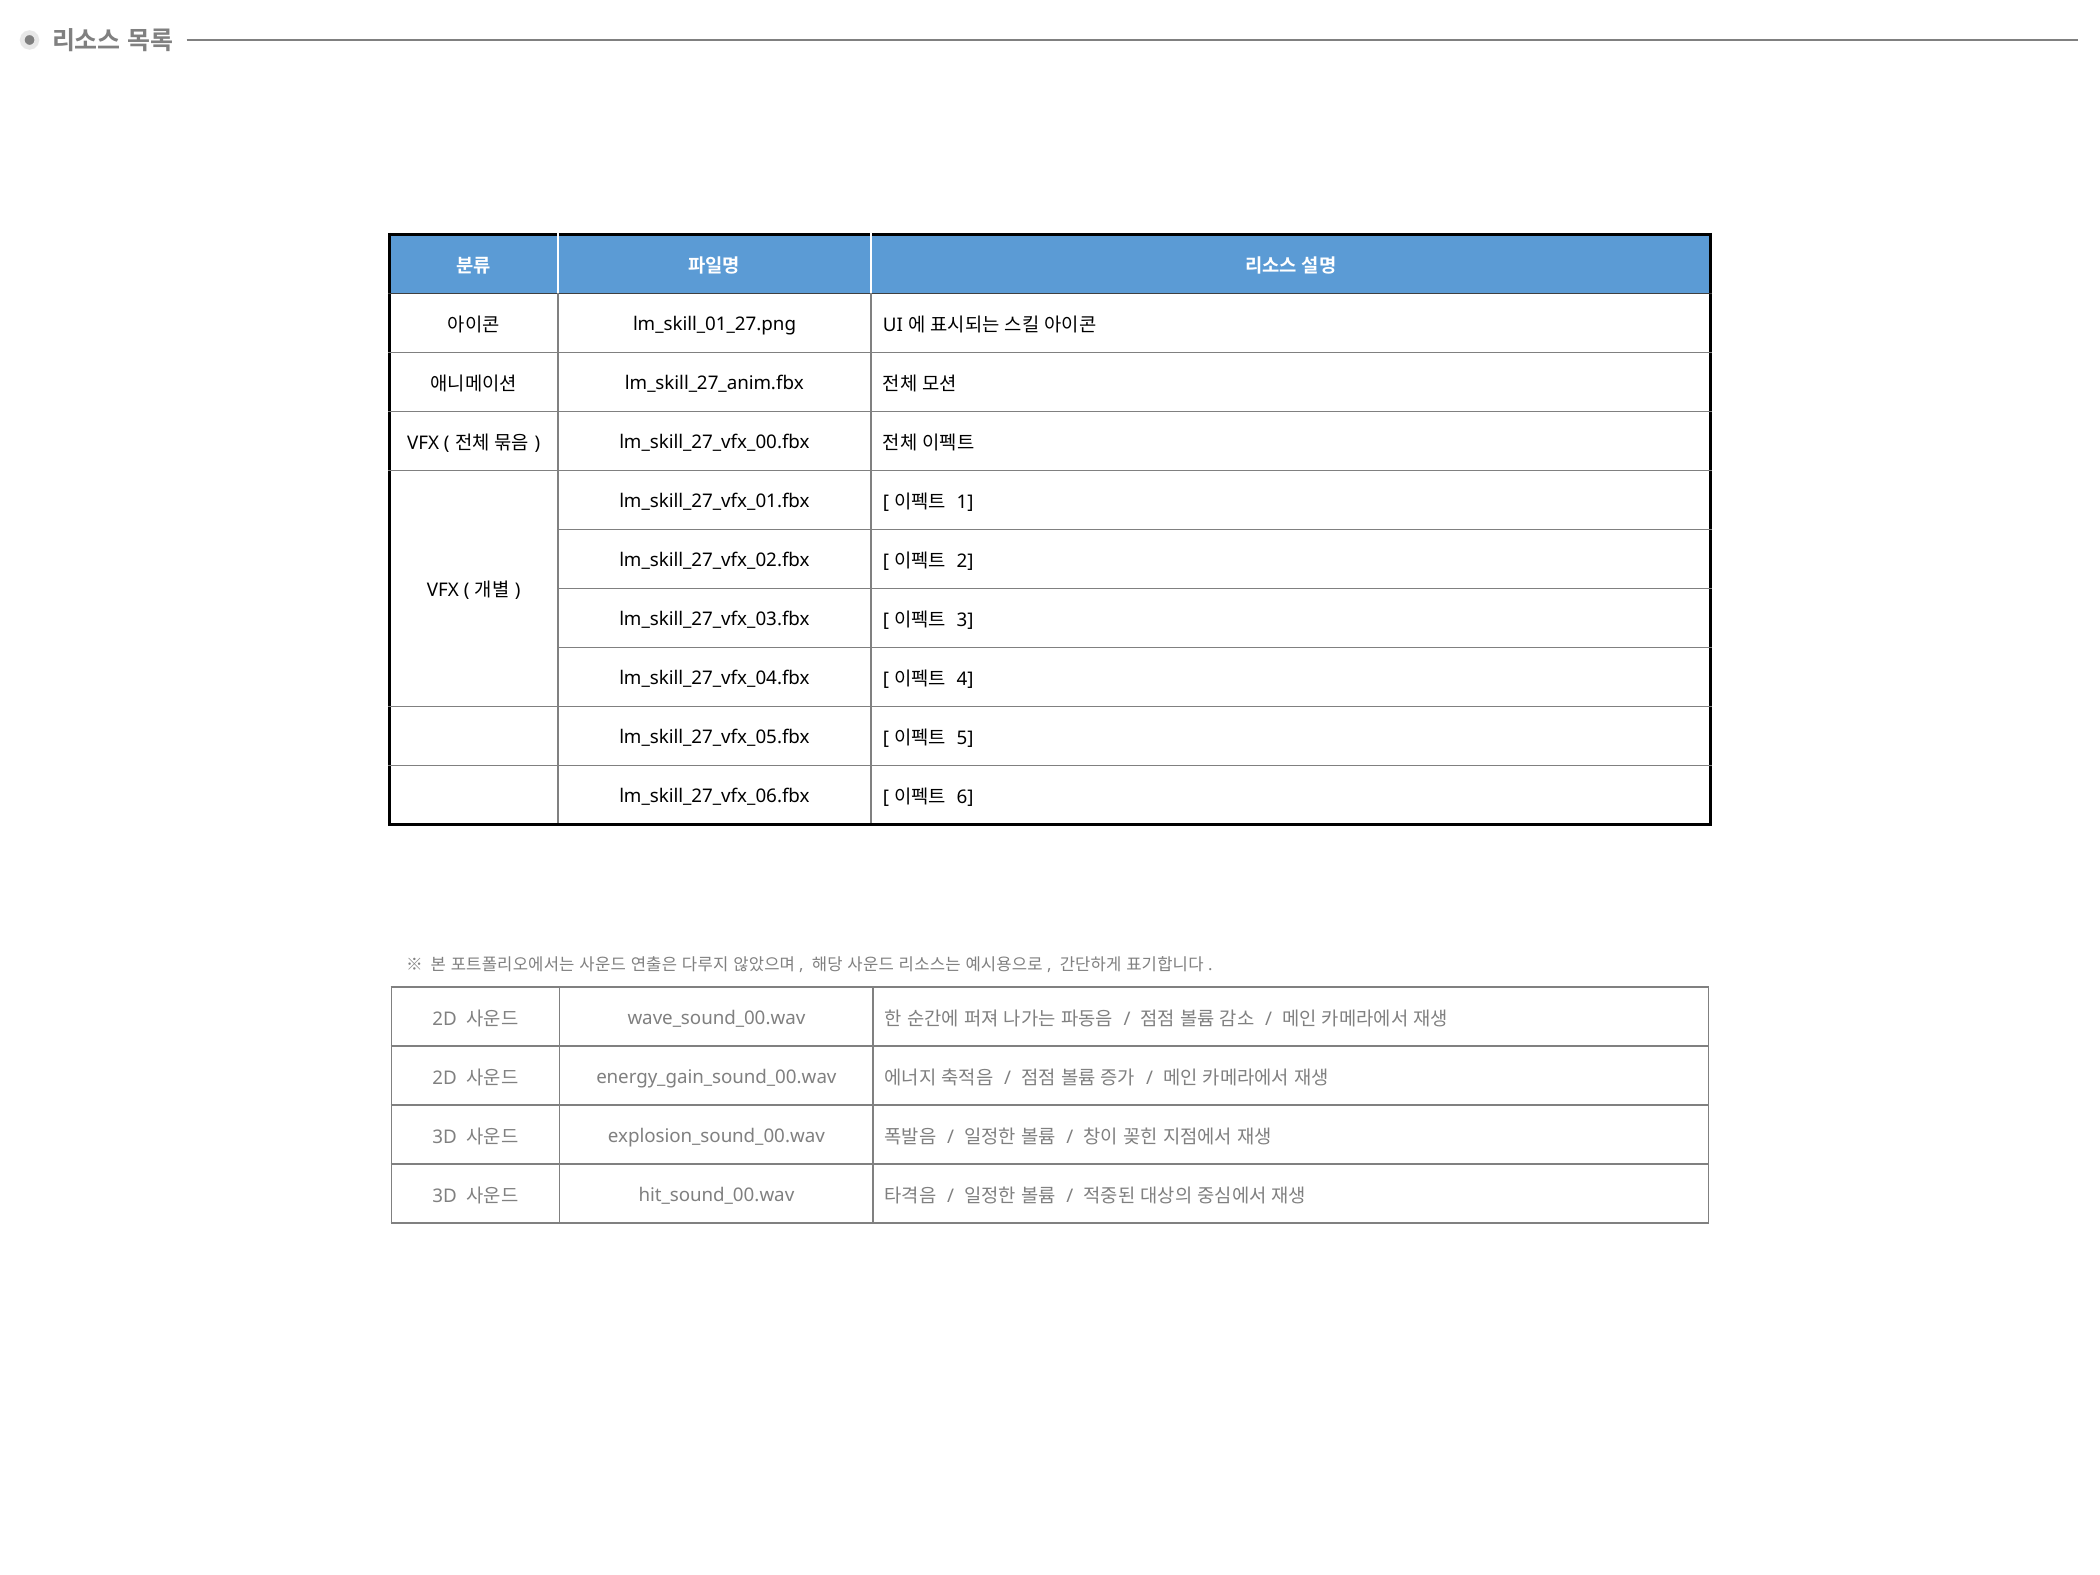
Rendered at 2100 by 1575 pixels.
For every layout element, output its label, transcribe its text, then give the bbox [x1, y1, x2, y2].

table_header 파일명 [559, 236, 870, 293]
table_cell explosion_sound_00.wav [560, 1106, 872, 1163]
table_cell 3D 사운드 [392, 1106, 559, 1163]
table_cell lm_skill_27_vfx_04.fbx [559, 648, 870, 706]
table_header 한 순간에 퍼져 나가는 파동음 / 점점 볼륨 감소 / 메인 카메라에서 재생 [874, 988, 1708, 1045]
table_cell 아이콘 [391, 294, 557, 352]
table_cell energy_gain_sound_00.wav [560, 1047, 872, 1104]
table_cell 폭발음 / 일정한 볼륨 / 창이 꽂힌 지점에서 재생 [874, 1106, 1708, 1163]
table_cell lm_skill_01_27.png [559, 294, 870, 352]
table_cell [391, 766, 557, 823]
table_cell 3D 사운드 [392, 1165, 559, 1222]
table_cell 전체 이펙트 [872, 412, 1709, 470]
table_cell lm_skill_27_vfx_02.fbx [559, 530, 870, 588]
table_cell [이펙트 1] [872, 471, 1709, 529]
table_header 분류 [391, 236, 557, 293]
table_cell lm_skill_27_vfx_05.fbx [559, 707, 870, 765]
table_cell VFX (전체 묶음) [391, 412, 557, 470]
table_cell UI에 표시되는 스킬 아이콘 [872, 294, 1709, 352]
table_header 2D 사운드 [392, 988, 559, 1045]
table_cell lm_skill_27_vfx_03.fbx [559, 589, 870, 647]
table_cell lm_skill_27_vfx_01.fbx [559, 471, 870, 529]
table_cell 전체 모션 [872, 353, 1709, 411]
table_header wave_sound_00.wav [560, 988, 872, 1045]
table_cell 타격음 / 일정한 볼륨 / 적중된 대상의 중심에서 재생 [874, 1165, 1708, 1222]
table_cell [이펙트 3] [872, 589, 1709, 647]
table_cell VFX (개별) [391, 471, 557, 706]
table_cell 2D 사운드 [392, 1047, 559, 1104]
table_cell lm_skill_27_vfx_06.fbx [559, 766, 870, 823]
table_header 리소스 설명 [872, 236, 1709, 293]
table_cell lm_skill_27_anim.fbx [559, 353, 870, 411]
table_cell [이펙트 5] [872, 707, 1709, 765]
table_cell [이펙트 4] [872, 648, 1709, 706]
table_cell 애니메이션 [391, 353, 557, 411]
table_cell [391, 707, 557, 765]
table_cell hit_sound_00.wav [560, 1165, 872, 1222]
text_box ※ 본 포트폴리오에서는 사운드 연출은 다루지 않았으며, 해당 사운드 리소스는 예시용으로, 간단하게 표기합니다. [391, 946, 1392, 982]
table_cell [이펙트 6] [872, 766, 1709, 823]
table_cell [이펙트 2] [872, 530, 1709, 588]
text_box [21, 24, 2079, 56]
table_cell lm_skill_27_vfx_00.fbx [559, 412, 870, 470]
table_cell 에너지 축적음 / 점점 볼륨 증가 / 메인 카메라에서 재생 [874, 1047, 1708, 1104]
